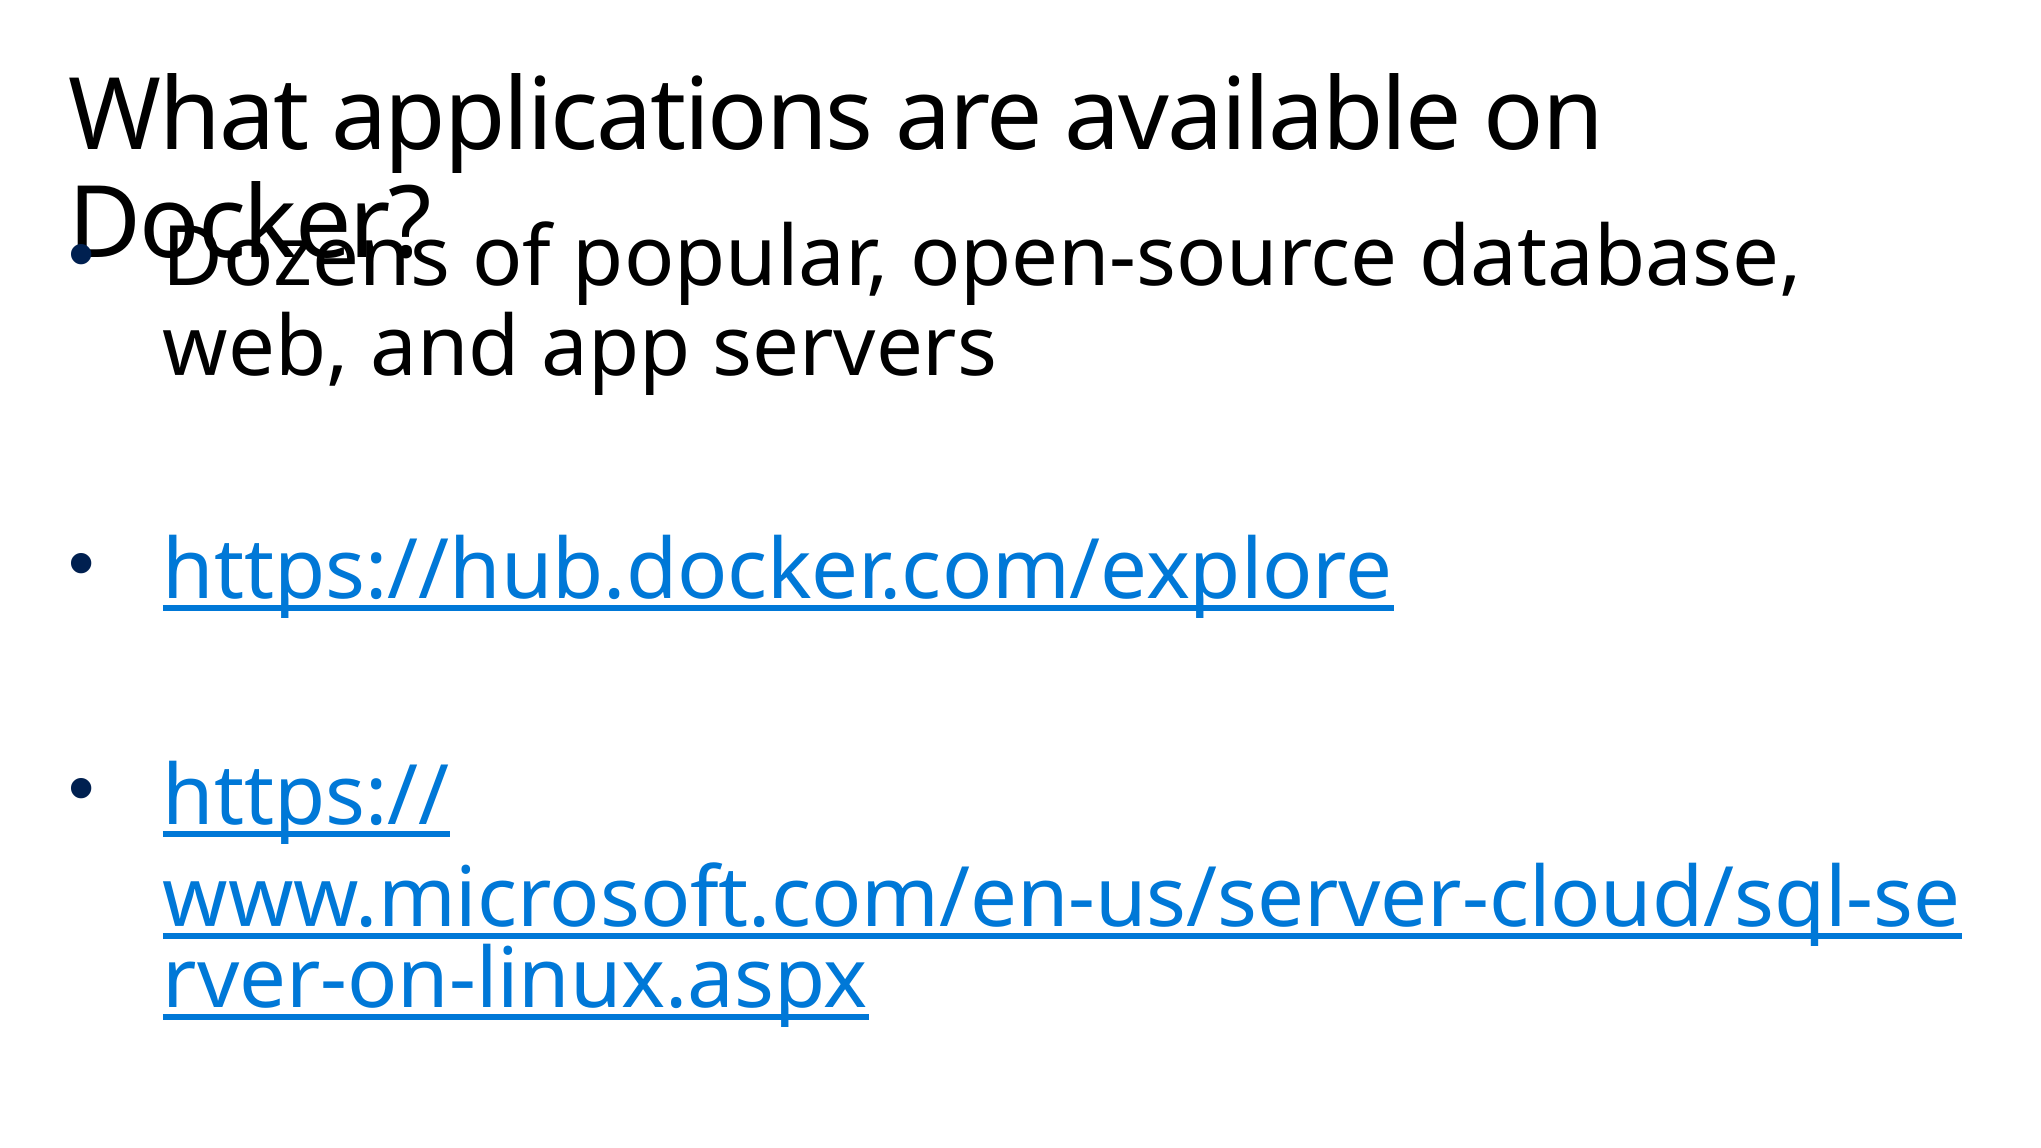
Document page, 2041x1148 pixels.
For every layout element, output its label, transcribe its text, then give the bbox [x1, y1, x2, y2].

title What applications are available on Docker? [45, 48, 1996, 198]
list Dozens of popular, open-source database, web, and app servers https://hub.docker.com/explore https://www.microsoft.com/en-us/server-cloud/sql-server-on-linux.aspx [45, 198, 1996, 947]
